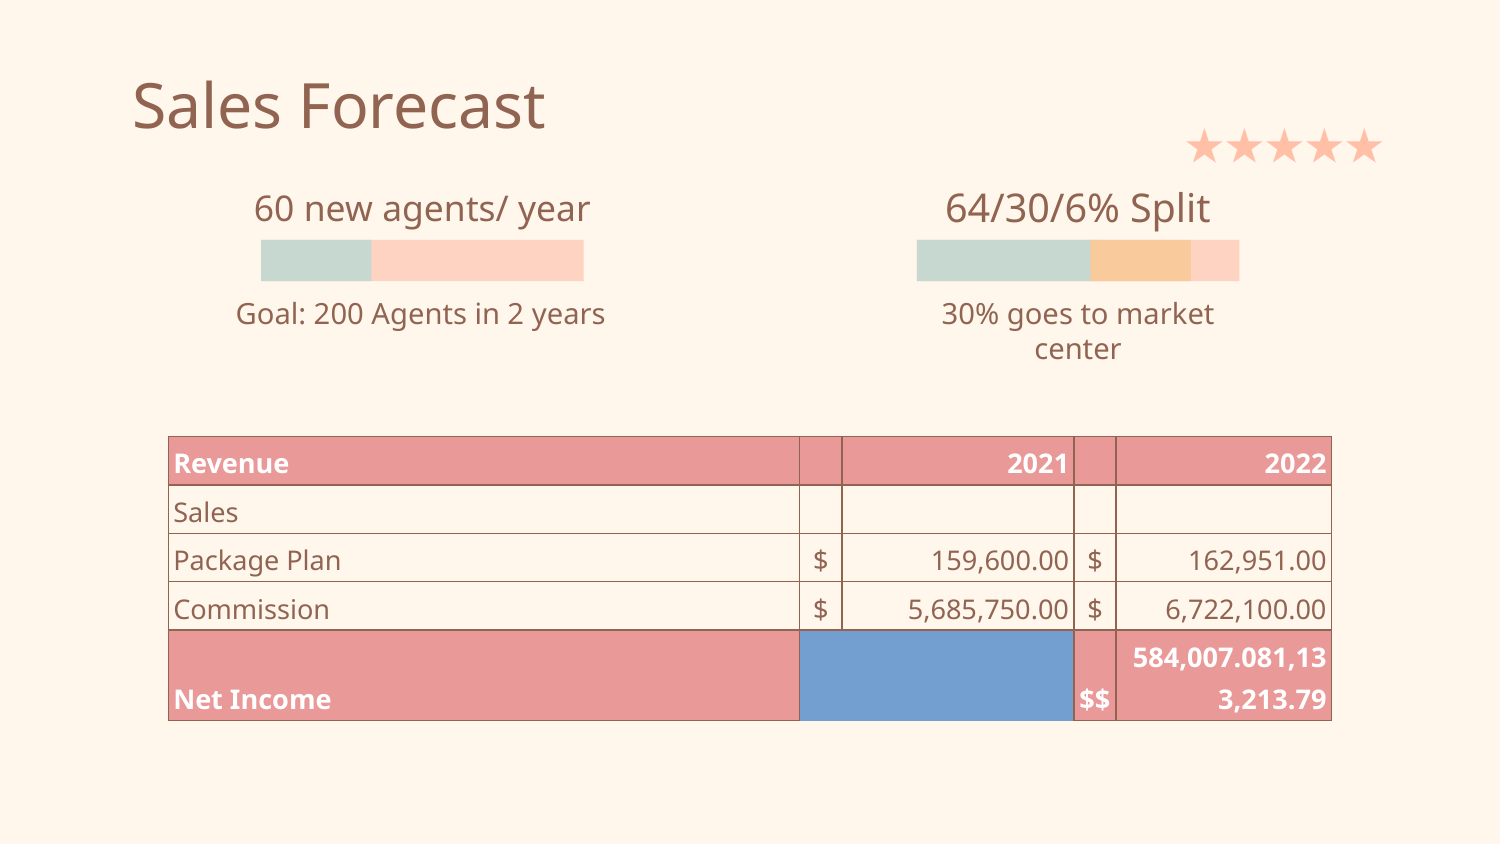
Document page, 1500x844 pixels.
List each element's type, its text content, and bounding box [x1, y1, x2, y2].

title Sales Forecast [116, 51, 1383, 145]
table_cell $ [1075, 582, 1115, 629]
table_cell [1117, 486, 1331, 533]
table_cell $ [1075, 631, 1115, 720]
table_cell 5,685,750.00 [843, 582, 1073, 629]
table_cell $ [800, 534, 841, 581]
table_cell Net Income [169, 631, 799, 720]
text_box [260, 239, 584, 282]
table_cell 1,133,213.79 [1117, 631, 1331, 720]
table_cell $ [800, 582, 841, 629]
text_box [916, 239, 1240, 282]
table_cell [1075, 486, 1115, 533]
table_cell 159,600.00 [843, 534, 1073, 581]
table_cell Sales [169, 486, 799, 533]
table_cell Commission [169, 582, 799, 629]
table_cell $ [1075, 534, 1115, 581]
table_cell 6,722,100.00 [1117, 582, 1331, 629]
text_box 60 new agents/ year [203, 176, 642, 237]
table_header 2021 [843, 437, 1073, 484]
table_cell Package Plan [169, 534, 799, 581]
table_cell [843, 486, 1073, 533]
table_cell [800, 486, 841, 533]
table_cell 162,951.00 [1117, 534, 1331, 581]
subtitle Goal: 200 Agents in 2 years [213, 280, 632, 341]
text_box 64/30/6% Split [901, 176, 1256, 237]
subtitle 30% goes to market center [888, 280, 1269, 353]
table_header [800, 437, 841, 484]
table_header 2022 [1117, 437, 1331, 484]
table_header [1075, 437, 1115, 484]
table_header Revenue [169, 437, 799, 484]
